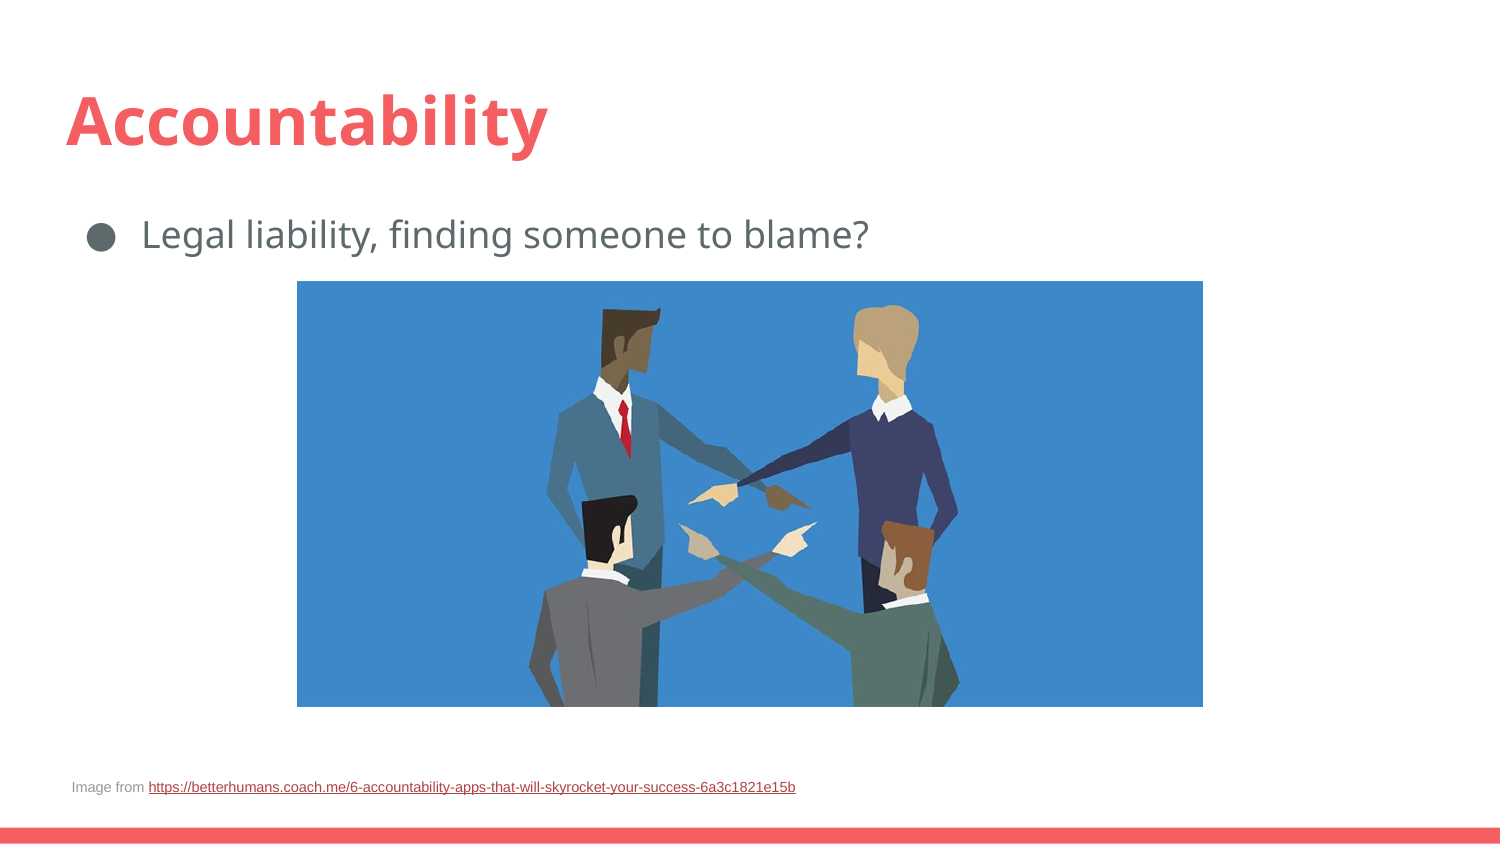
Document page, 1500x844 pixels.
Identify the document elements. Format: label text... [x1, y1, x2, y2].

picture [297, 281, 1203, 707]
list Legal liability, finding someone to blame? [51, 189, 1449, 750]
text_box Image from https://betterhumans.coach.me/6-accountability-apps-that-will-skyrocket-your-success-6a3c1821e15b [56, 762, 1115, 815]
title Accountability [51, 64, 1449, 167]
